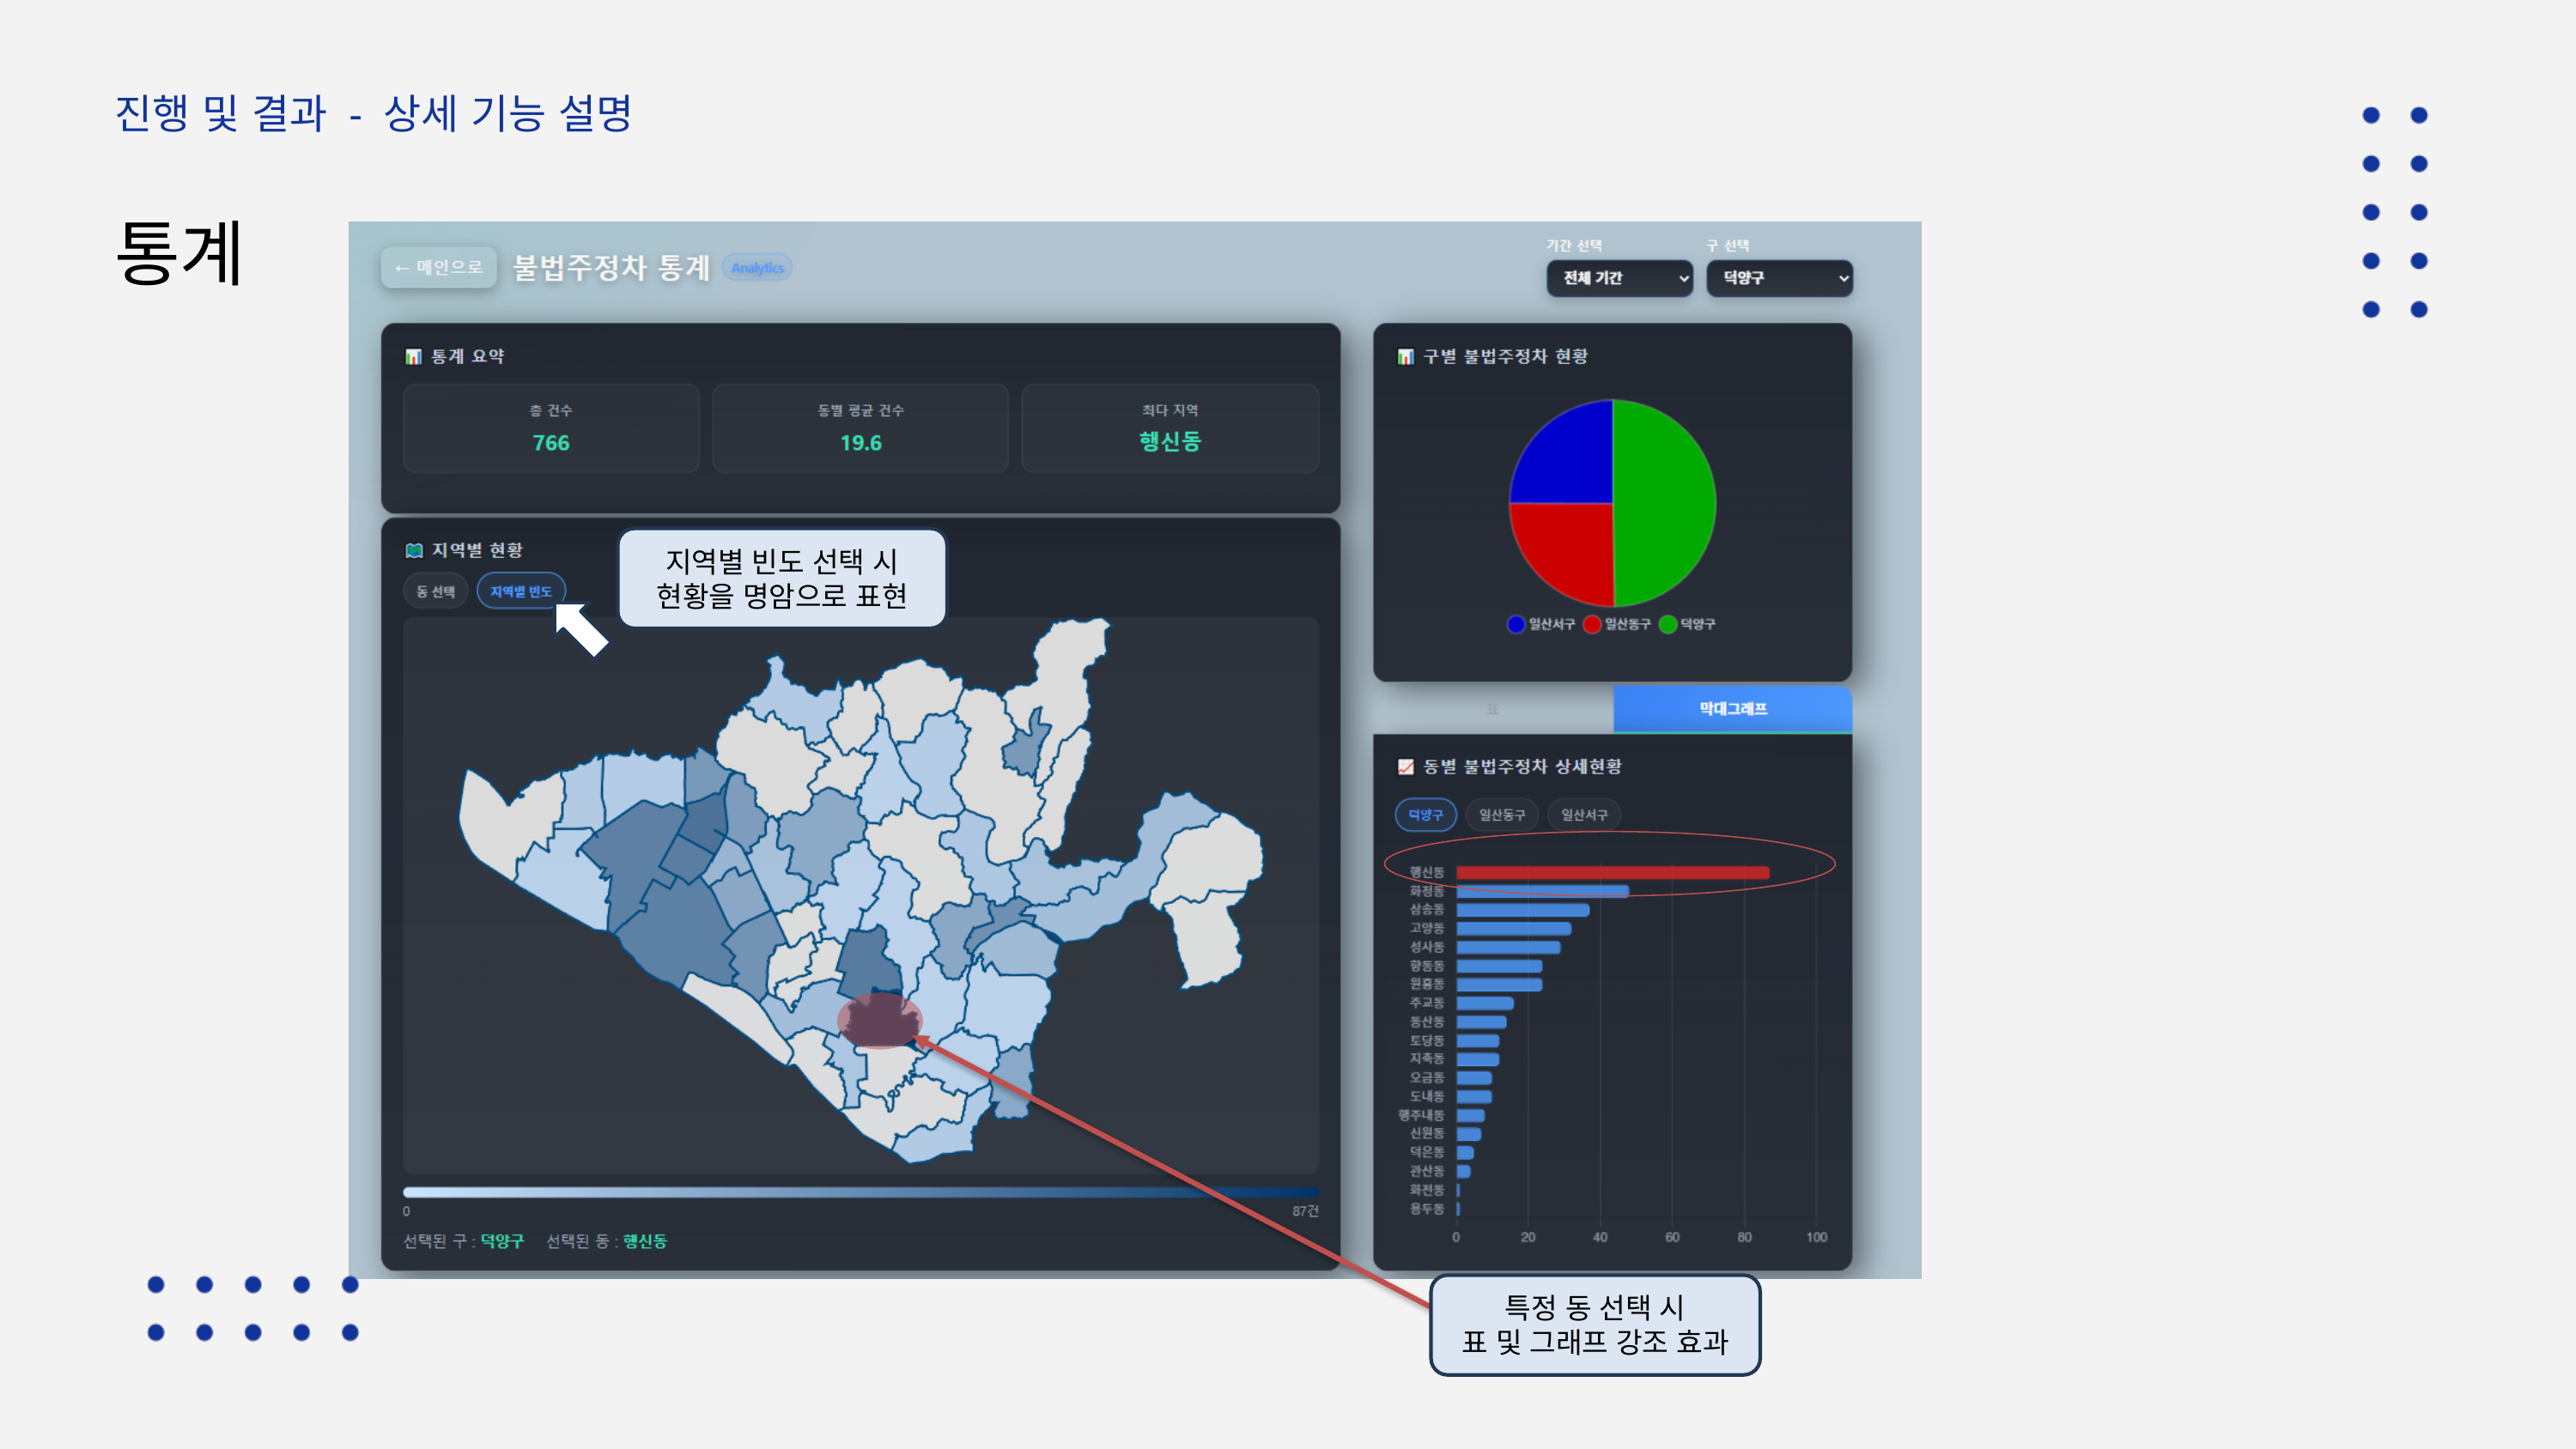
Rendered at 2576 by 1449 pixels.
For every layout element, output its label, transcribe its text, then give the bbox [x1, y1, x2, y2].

picture [148, 221, 1922, 1416]
text_box 진행 및 결과 - 상세 기능 설명 통계 [114, 80, 1043, 138]
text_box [912, 1034, 1433, 1309]
picture [2360, 106, 2430, 321]
text_box 특정 동 선택 시 표 및 그래프 강조 효과 [1429, 1287, 1763, 1377]
